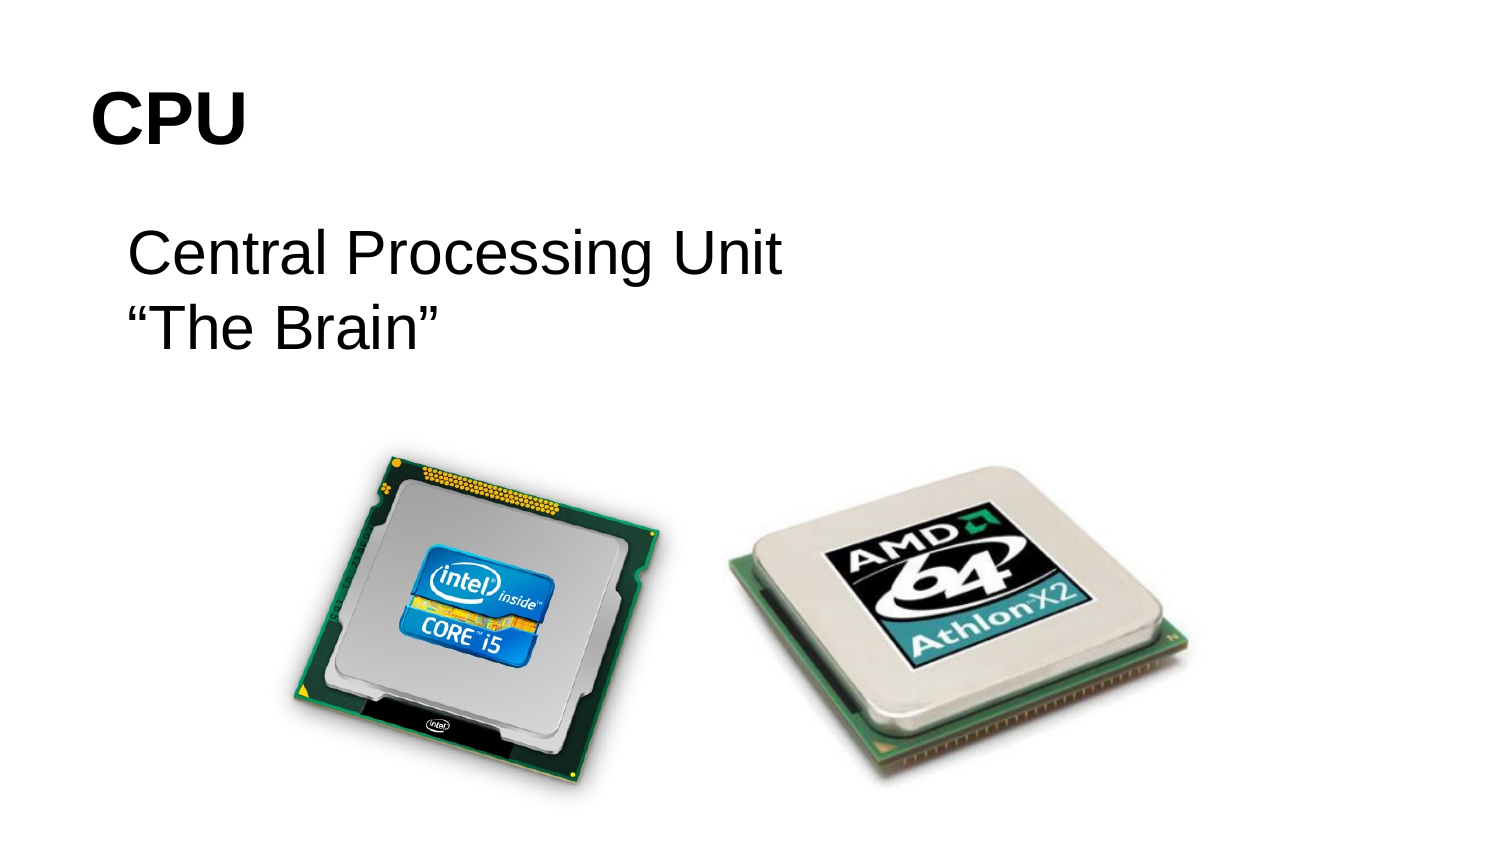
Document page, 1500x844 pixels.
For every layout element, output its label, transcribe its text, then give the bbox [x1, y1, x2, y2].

title CPU [75, 33, 1425, 175]
picture [255, 428, 703, 821]
list Central Processing Unit “The Brain” [75, 196, 1425, 808]
picture [722, 455, 1202, 794]
